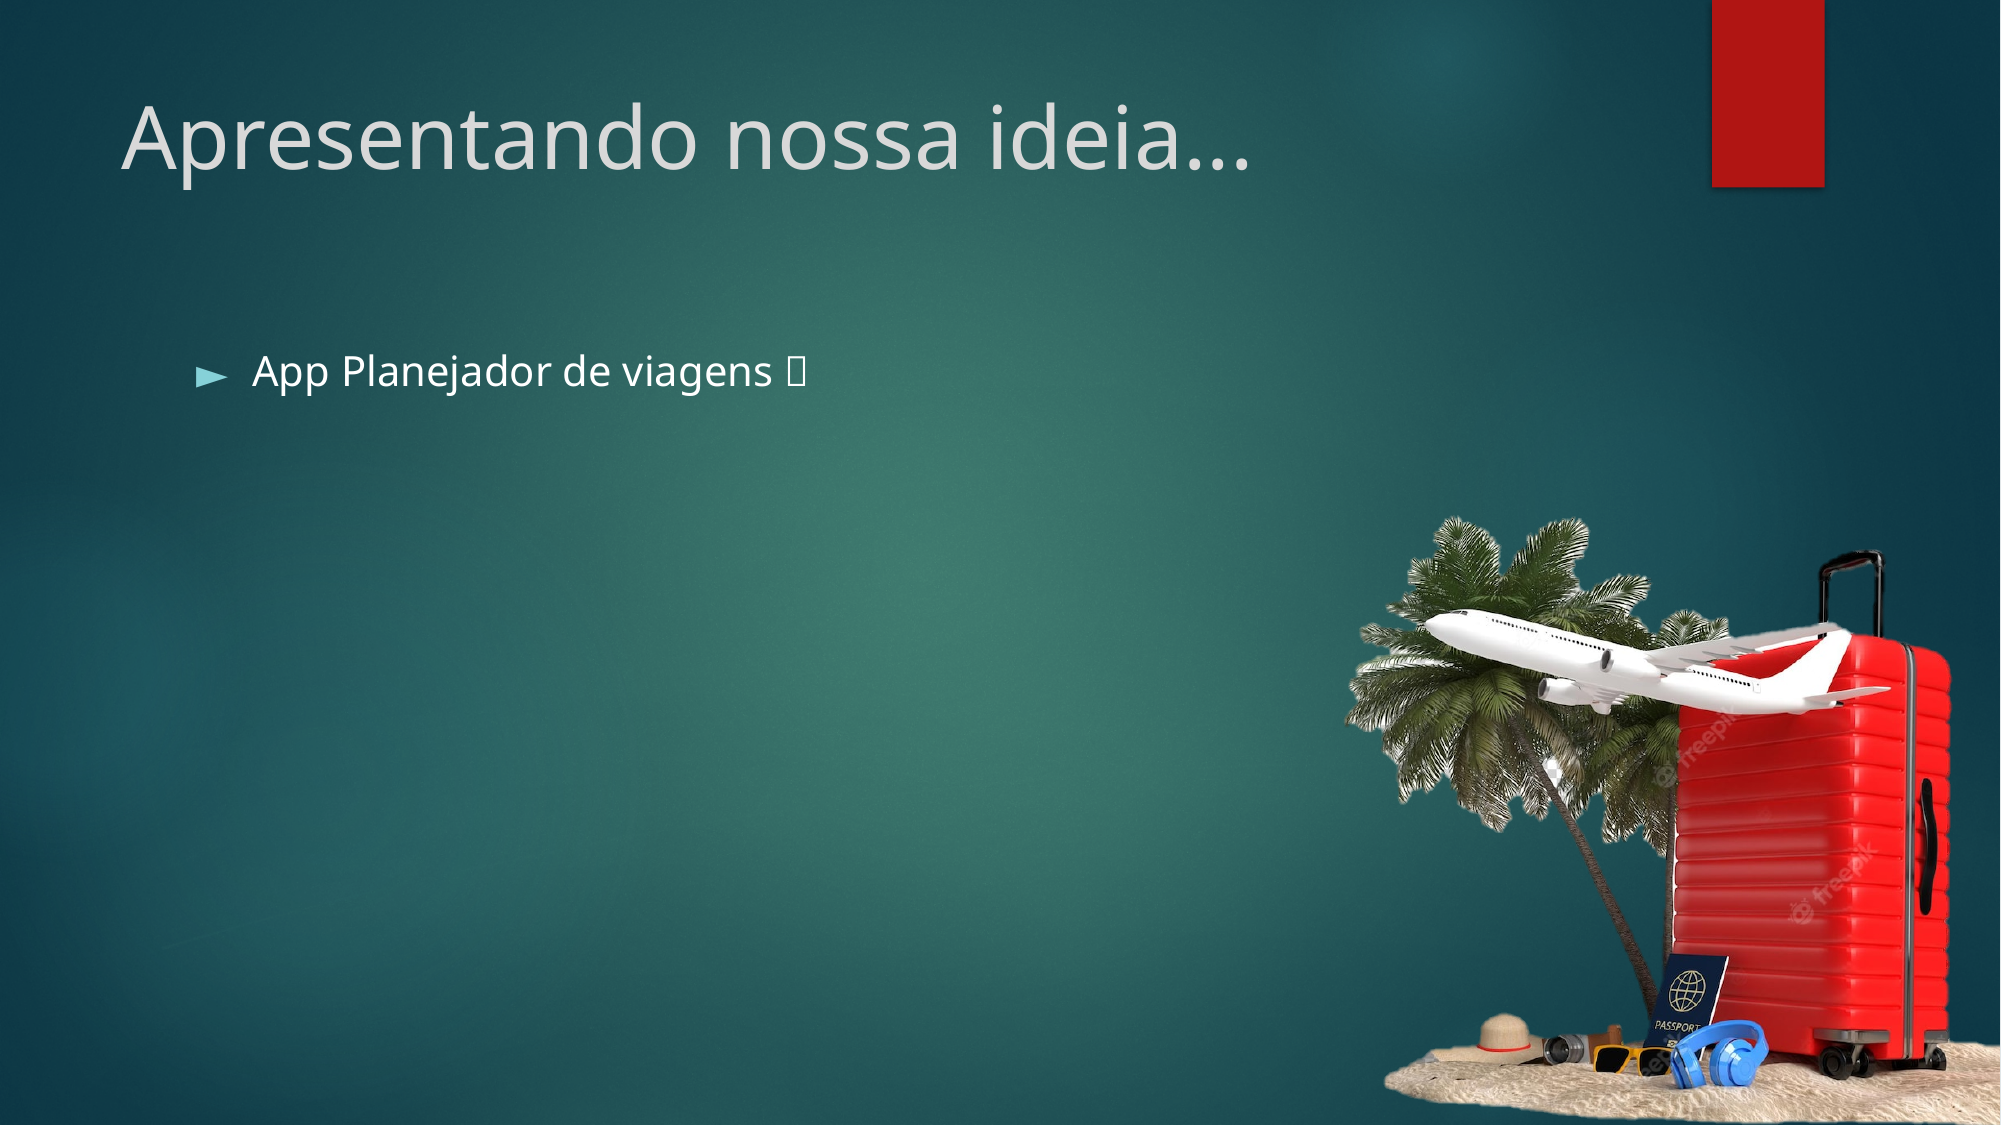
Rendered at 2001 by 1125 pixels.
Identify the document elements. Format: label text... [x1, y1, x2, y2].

list App Planejador de viagens 🛫 [181, 336, 1649, 1025]
picture [0, 0, 2001, 1125]
title Apresentando nossa ideia... [106, 74, 1649, 304]
